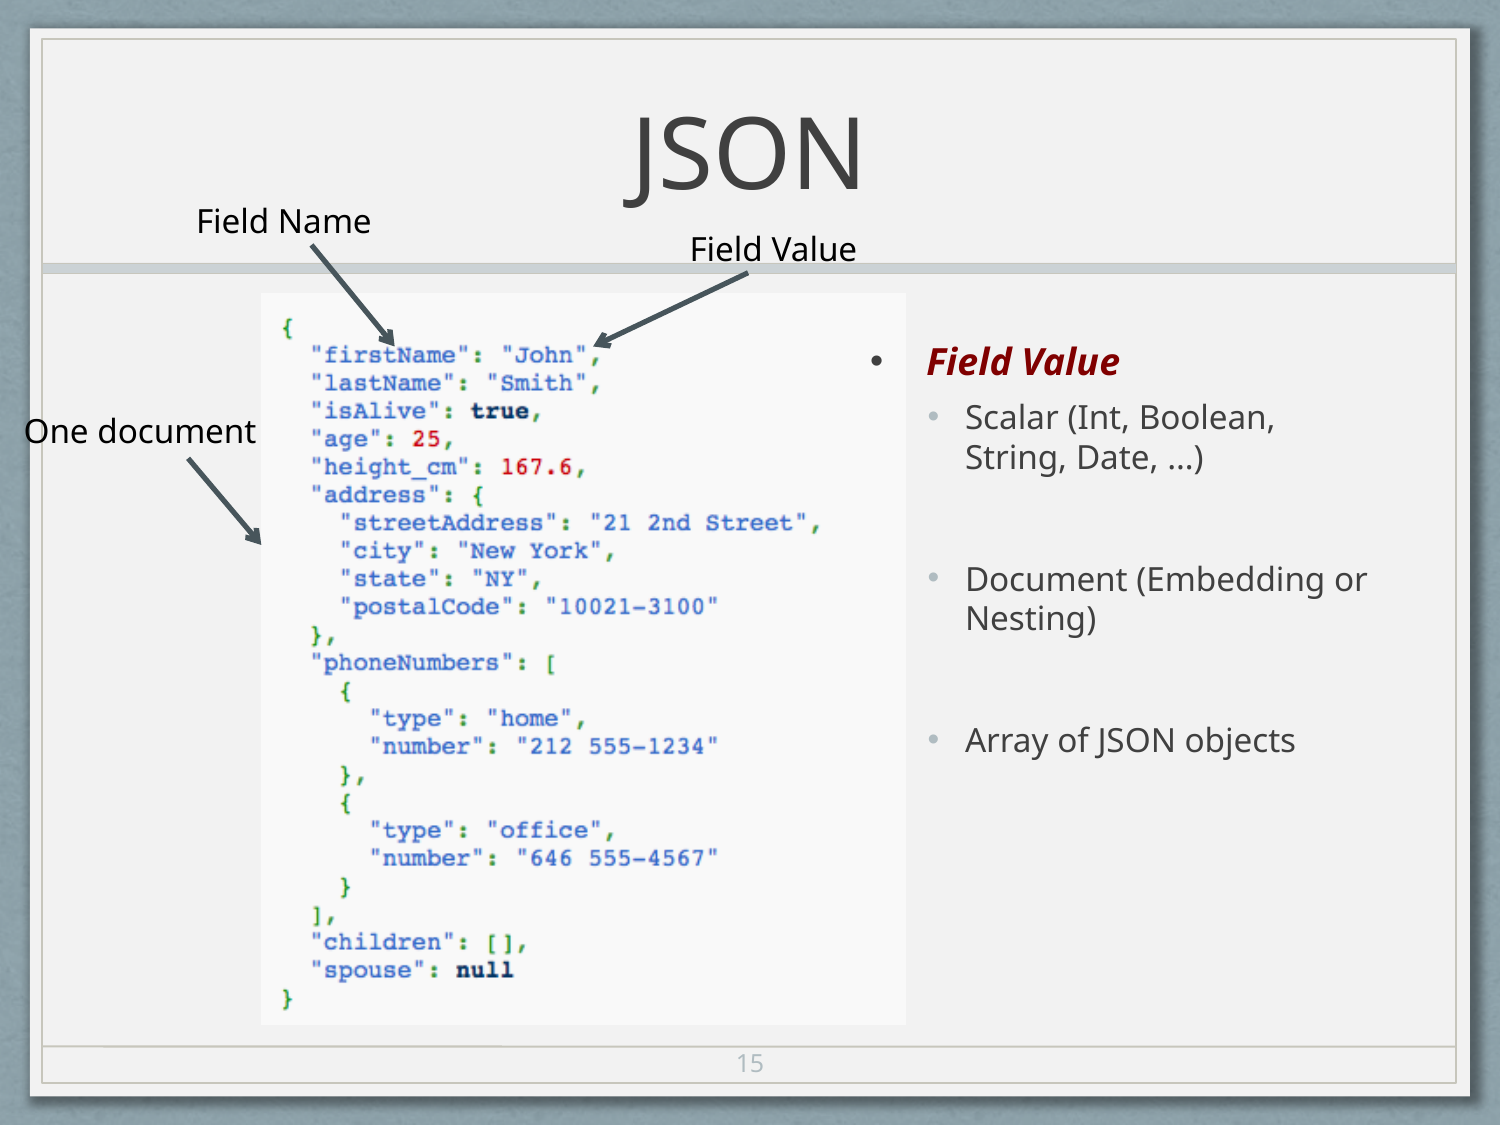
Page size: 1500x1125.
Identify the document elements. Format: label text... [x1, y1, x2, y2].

text_box Field Value [674, 220, 873, 276]
text_box One document [8, 402, 253, 458]
slide_number 15 [687, 1042, 813, 1088]
list Field Value Scalar (Int, Boolean, String, Date, …) Document (Embedding or Nesting) Array of JSON objects [919, 330, 1399, 844]
picture [260, 292, 906, 1025]
text_box Field Name [181, 192, 387, 248]
title JSON [147, 40, 1353, 260]
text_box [187, 457, 262, 546]
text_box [310, 244, 396, 348]
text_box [592, 272, 749, 348]
